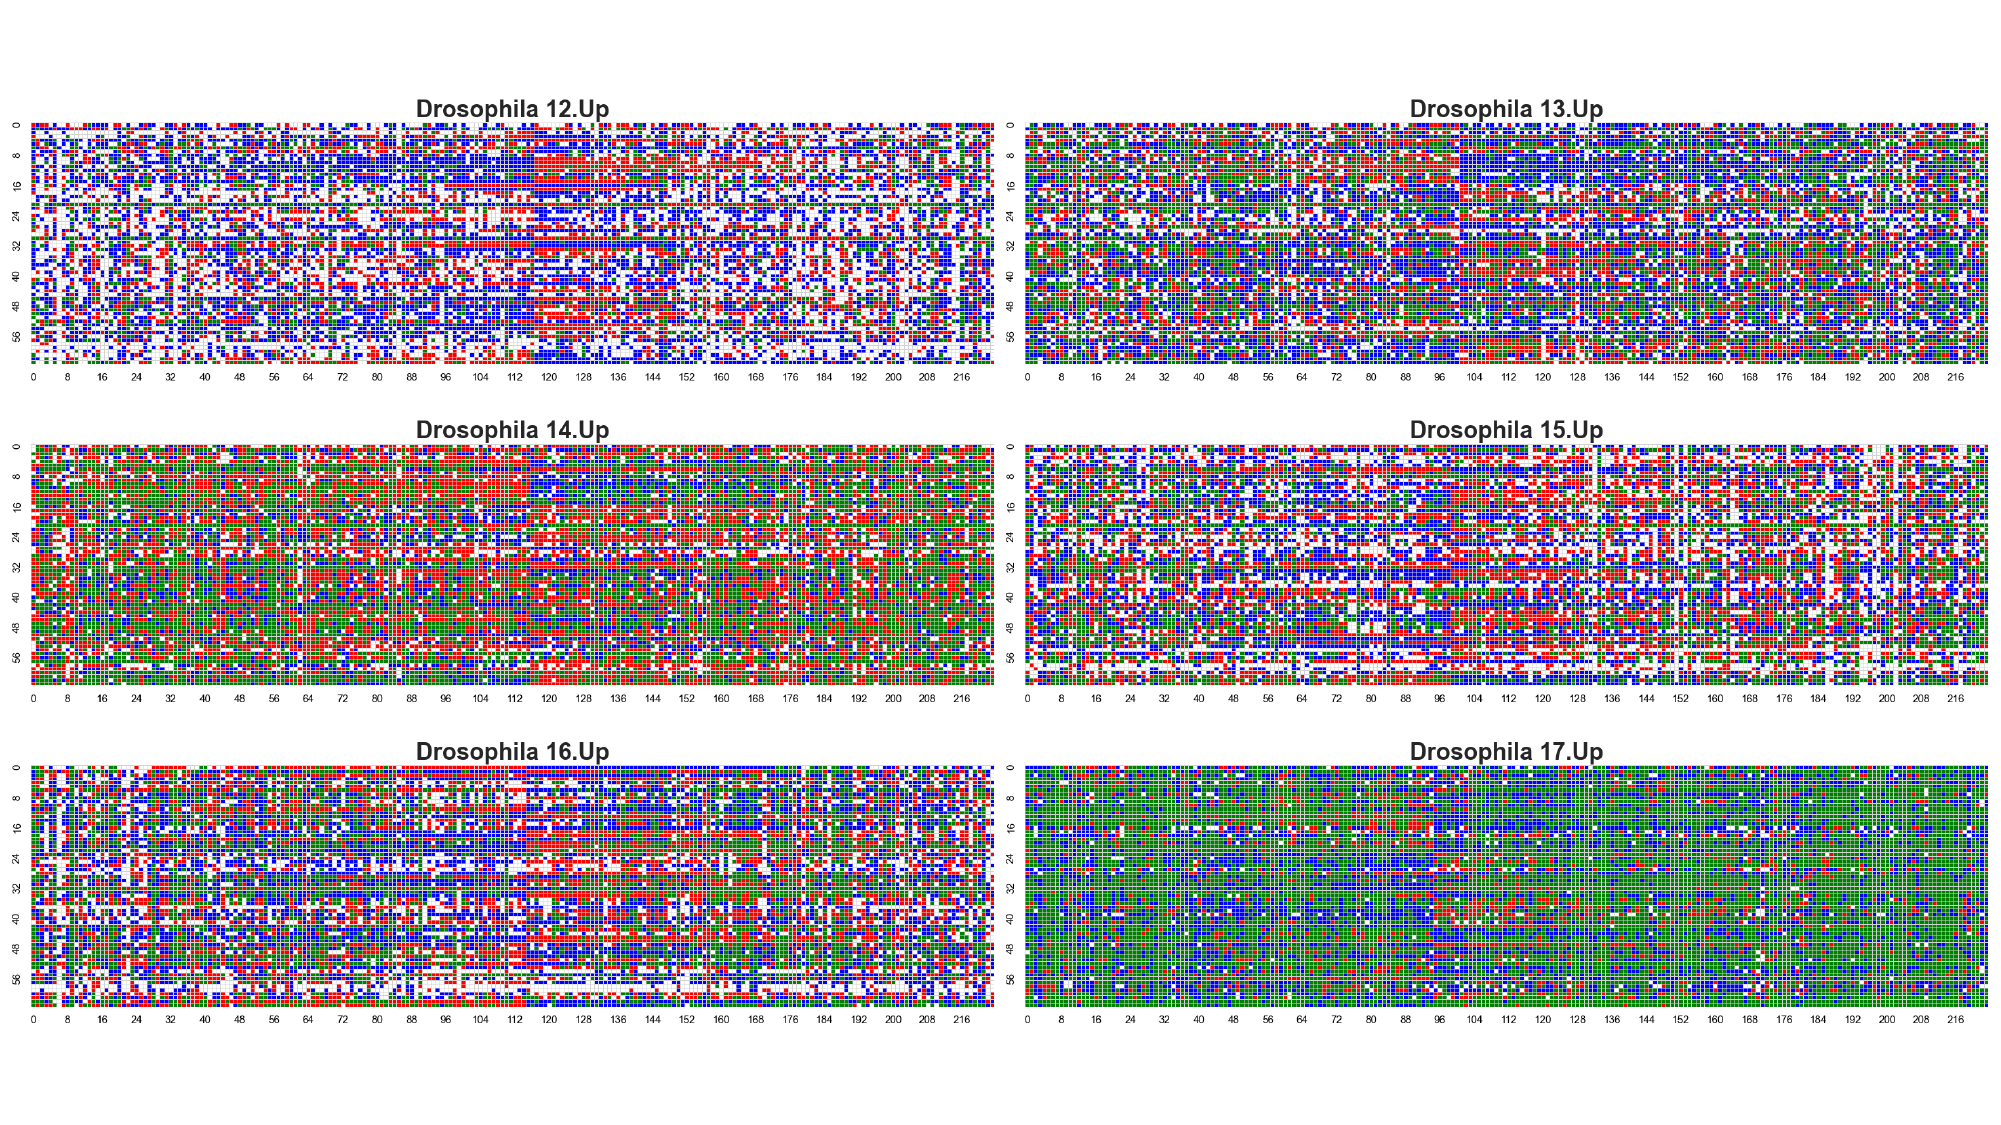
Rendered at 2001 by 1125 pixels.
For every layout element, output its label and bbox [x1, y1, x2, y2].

picture [0, 87, 2000, 1037]
